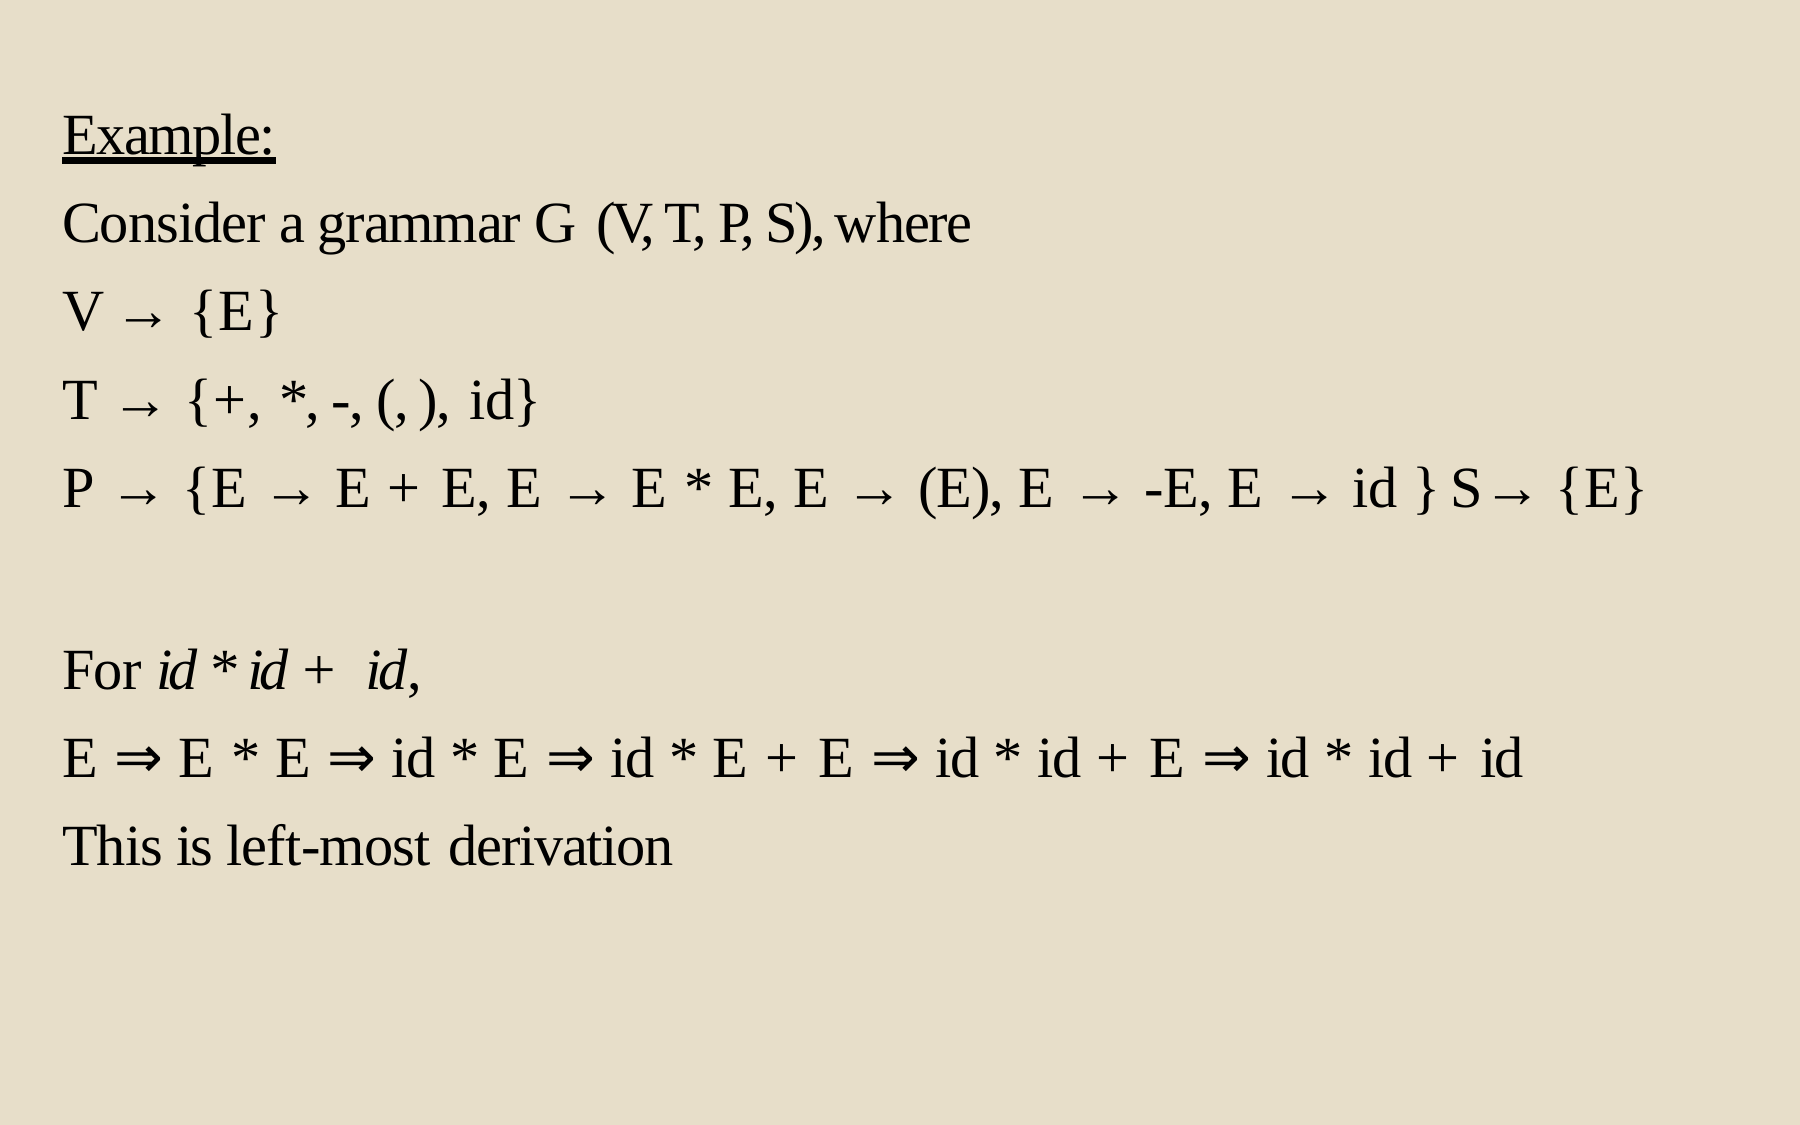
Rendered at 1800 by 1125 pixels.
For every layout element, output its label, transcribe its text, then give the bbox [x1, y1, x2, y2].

text_box Example: Consider a grammar G (V, T, P, S), where V → {E} T → {+, *, -, (, ), id} P → {E → E + E, E → E * E, E → (E), E → -E, E → id } S→ {E} For id * id + id, E ⇒ E * E ⇒ id * E ⇒ id * E + E ⇒ id * id + E ⇒ id * id + id This is left-most derivation [59, 75, 1800, 878]
